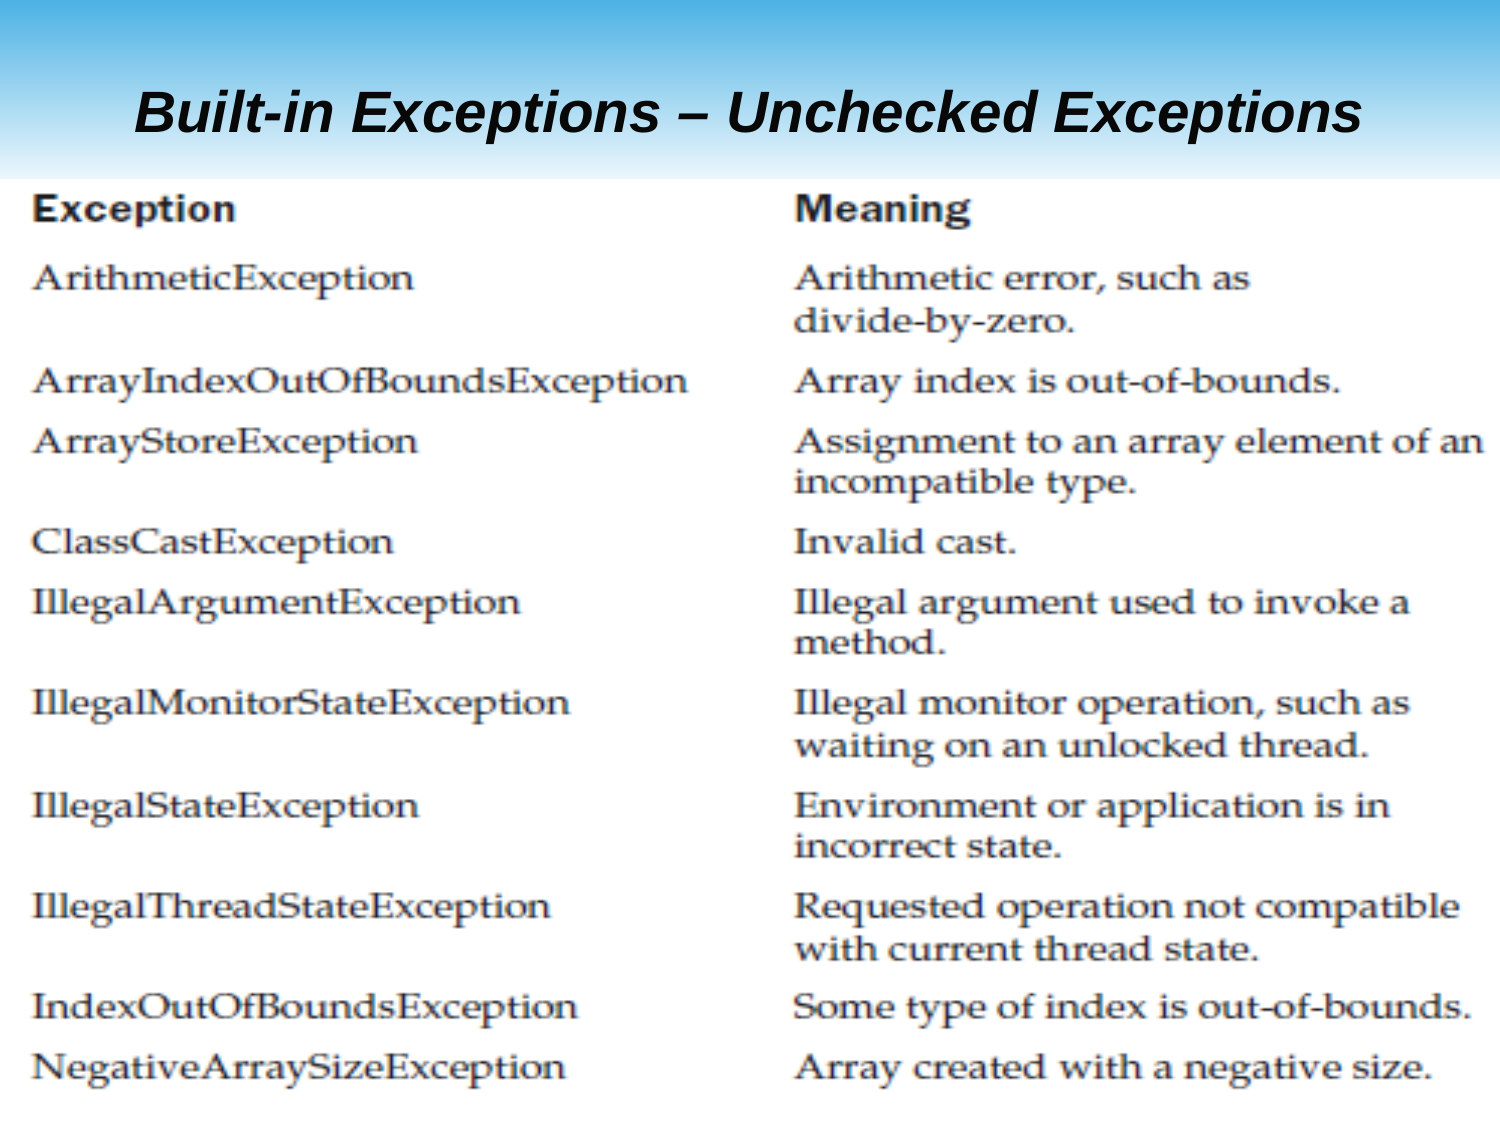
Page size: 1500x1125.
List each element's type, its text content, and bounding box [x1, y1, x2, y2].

title Built-in Exceptions – Unchecked Exceptions [75, 37, 1425, 178]
picture [0, 179, 1500, 1125]
